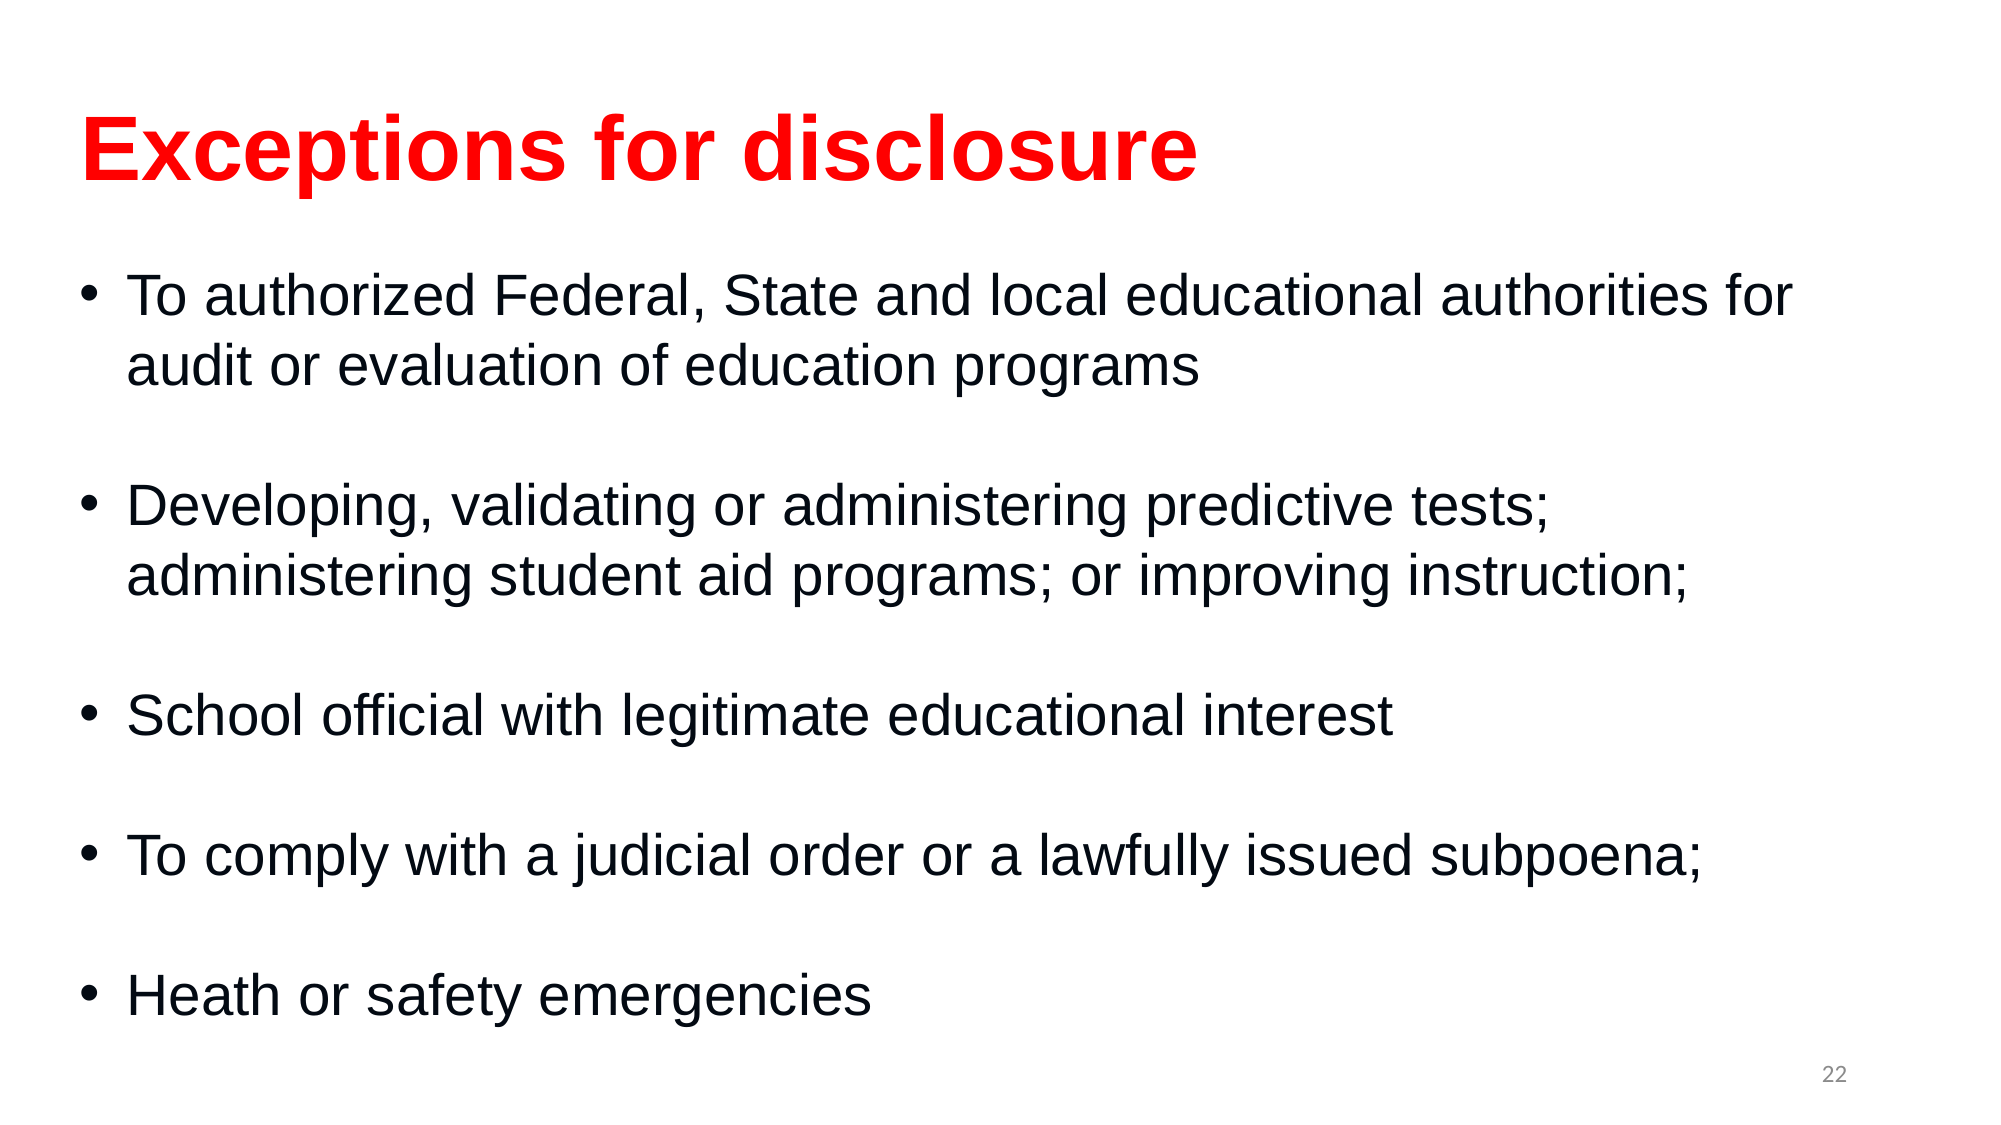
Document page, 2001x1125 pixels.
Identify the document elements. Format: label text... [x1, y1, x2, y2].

slide_number 22 [1412, 1042, 1863, 1103]
title Exceptions for disclosure [65, 41, 1791, 250]
text_box To authorized Federal, State and local educational authorities for audit or evaluation of education programs Developing, validating or administering predictive tests; administering student aid programs; or improving instruction; School official with legitimate educational interest To comply with a judicial order or a lawfully issued subpoena; Heath or safety emergencies [65, 250, 1884, 1035]
